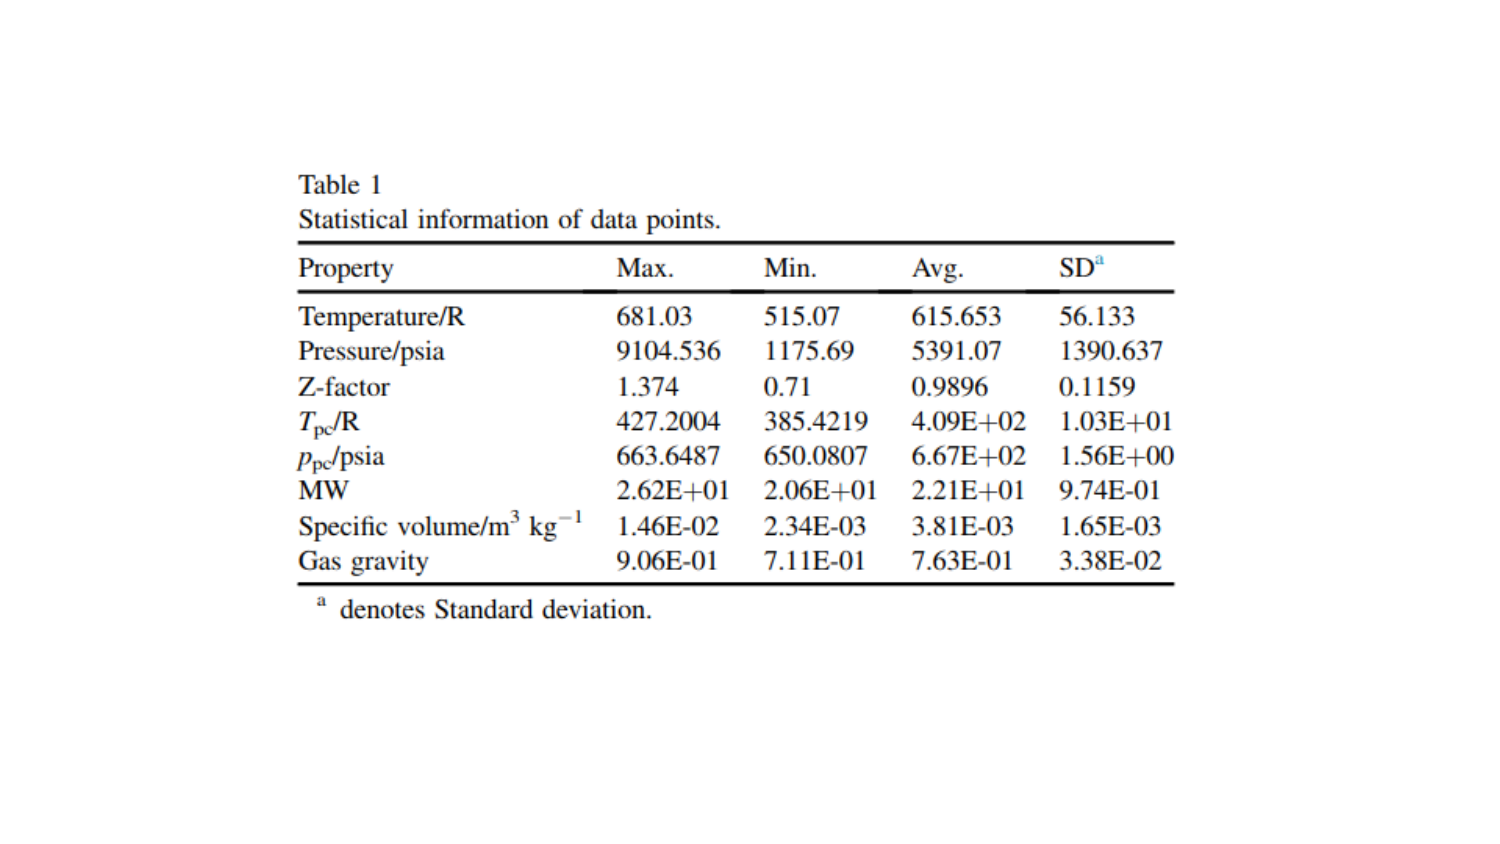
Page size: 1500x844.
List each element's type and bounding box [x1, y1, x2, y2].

picture [258, 147, 1222, 653]
